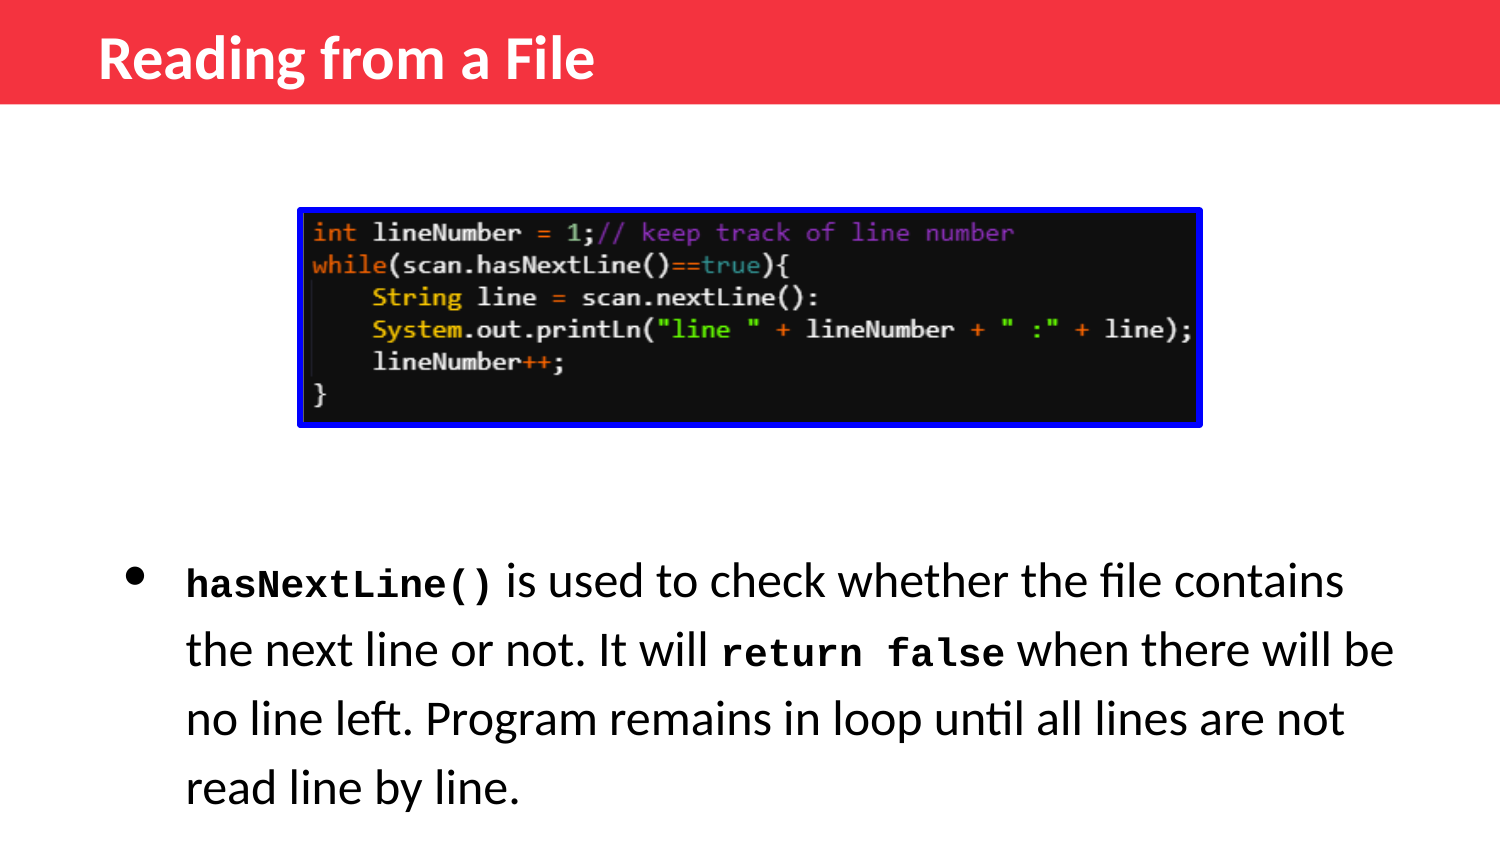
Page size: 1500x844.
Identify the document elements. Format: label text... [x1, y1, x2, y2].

picture [303, 213, 1197, 423]
text_box hasNextLine() is used to check whether the file contains the next line or not. It will return false when there will be no line left. Program remains in loop until all lines are not read line by line. [95, 118, 1438, 540]
text_box [0, 0, 1500, 105]
text_box Reading from a File [83, 2, 779, 138]
